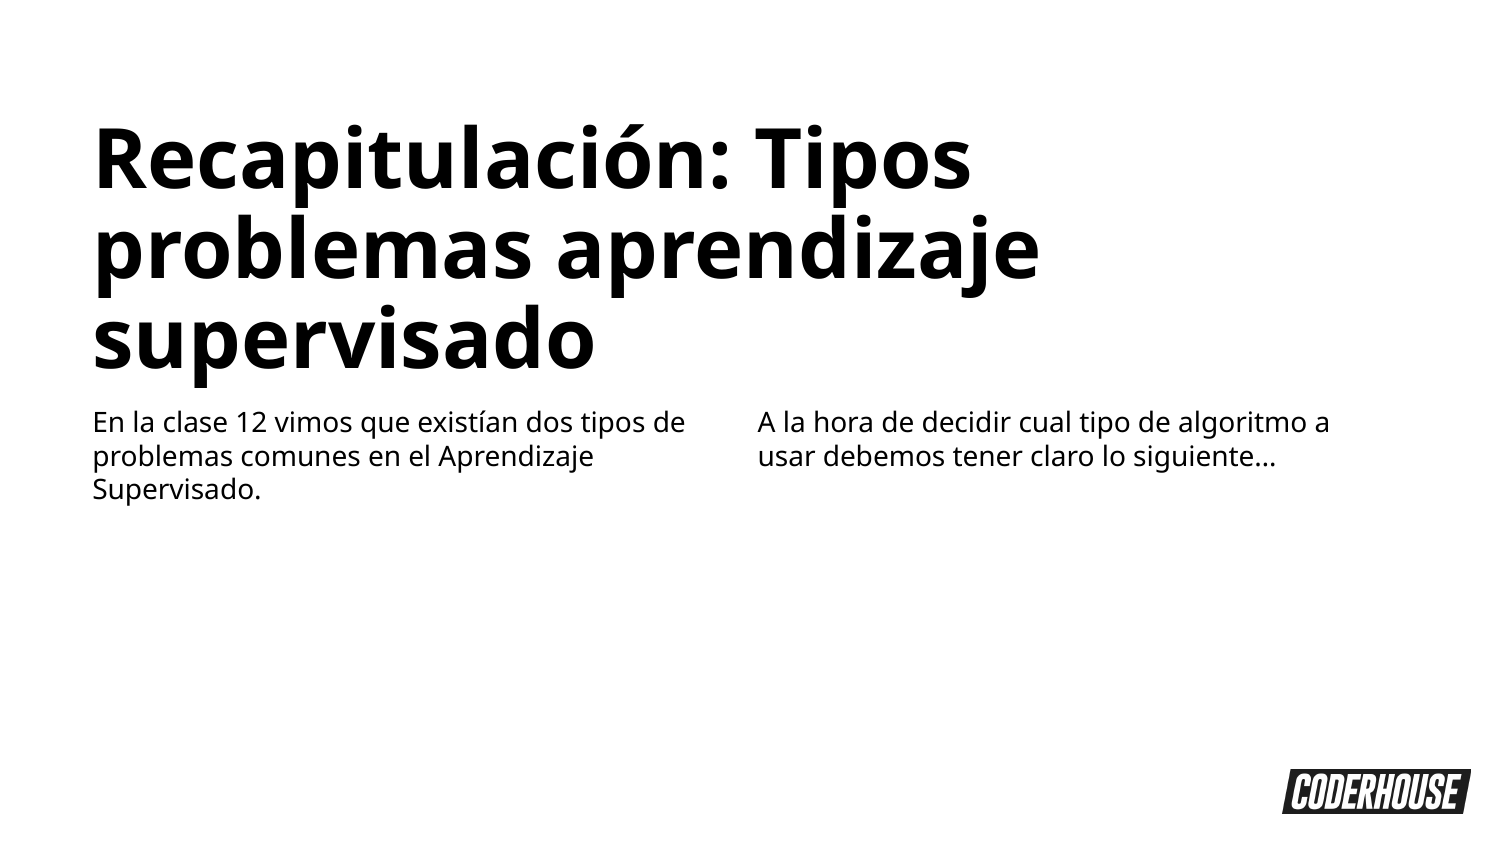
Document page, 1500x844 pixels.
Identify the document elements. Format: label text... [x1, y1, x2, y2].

text_box Recapitulación: Tipos problemas aprendizaje supervisado [77, 101, 1414, 582]
text_box A la hora de decidir cual tipo de algoritmo a usar debemos tener claro lo siguiente… [742, 389, 1372, 487]
text_box En la clase 12 vimos que existían dos tipos de problemas comunes en el Aprendizaje Supervisado. [77, 389, 707, 622]
picture [1281, 769, 1471, 814]
